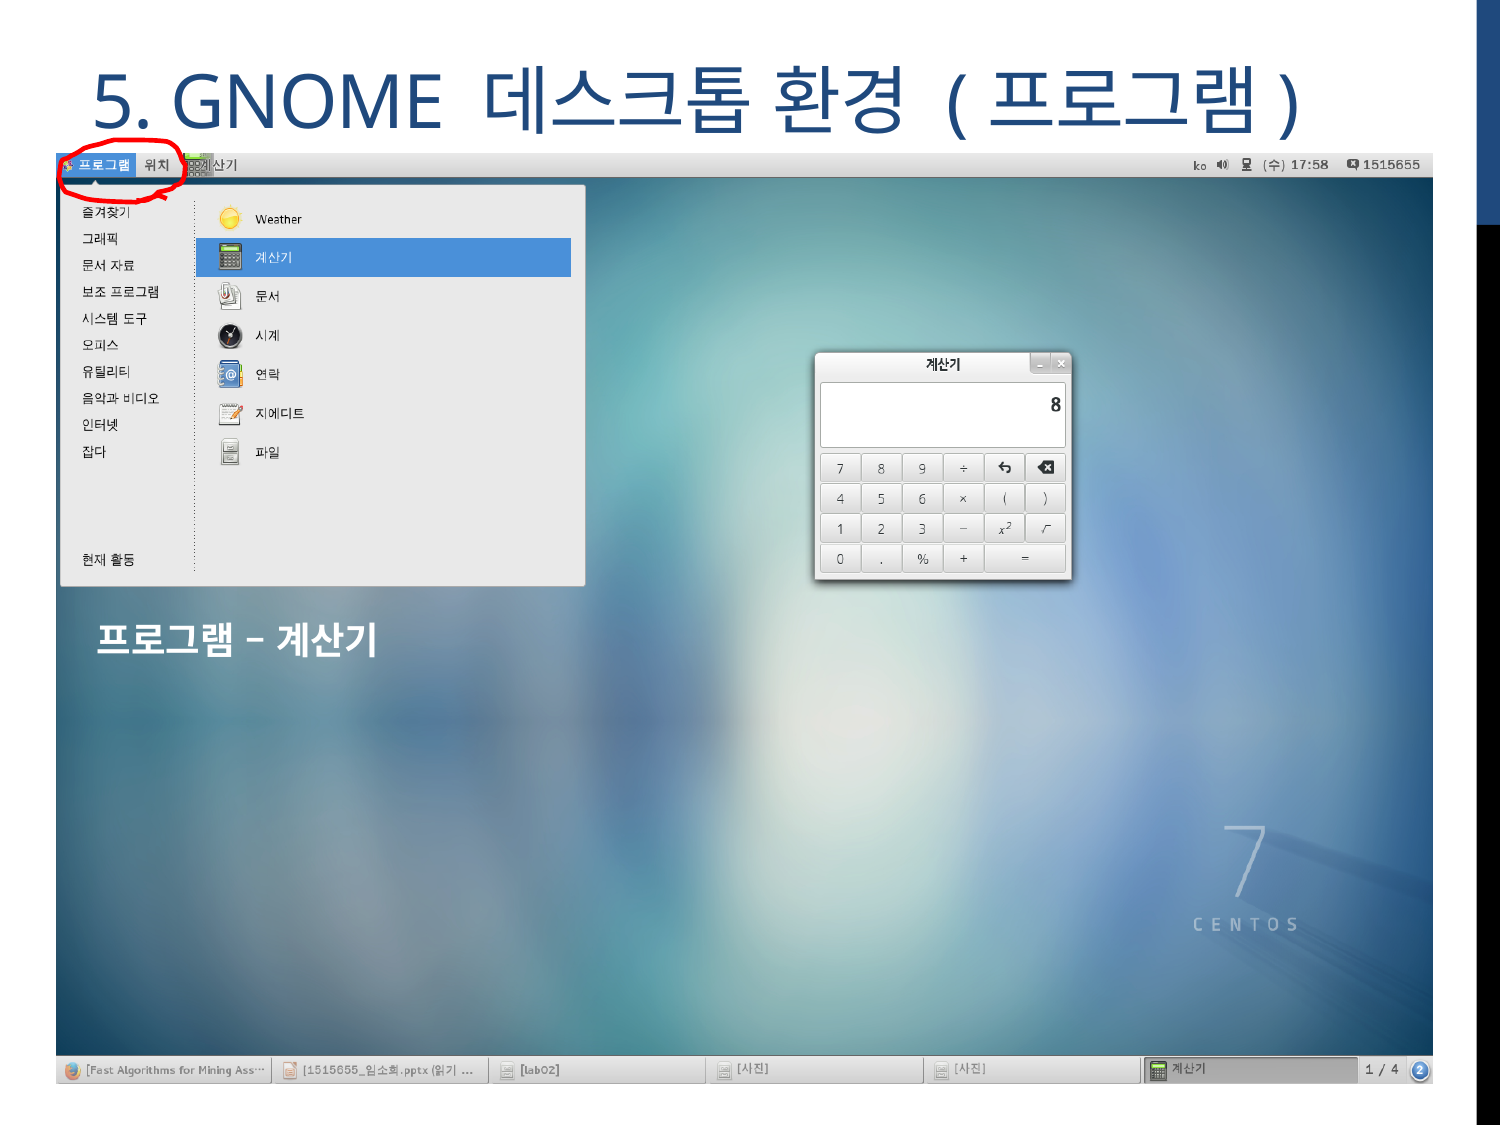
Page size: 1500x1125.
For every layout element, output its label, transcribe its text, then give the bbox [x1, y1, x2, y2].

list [56, 152, 1433, 1085]
title 5. GNOME 데스크톱 환경 (프로그램) [76, 19, 1414, 147]
text_box [81, 137, 179, 147]
